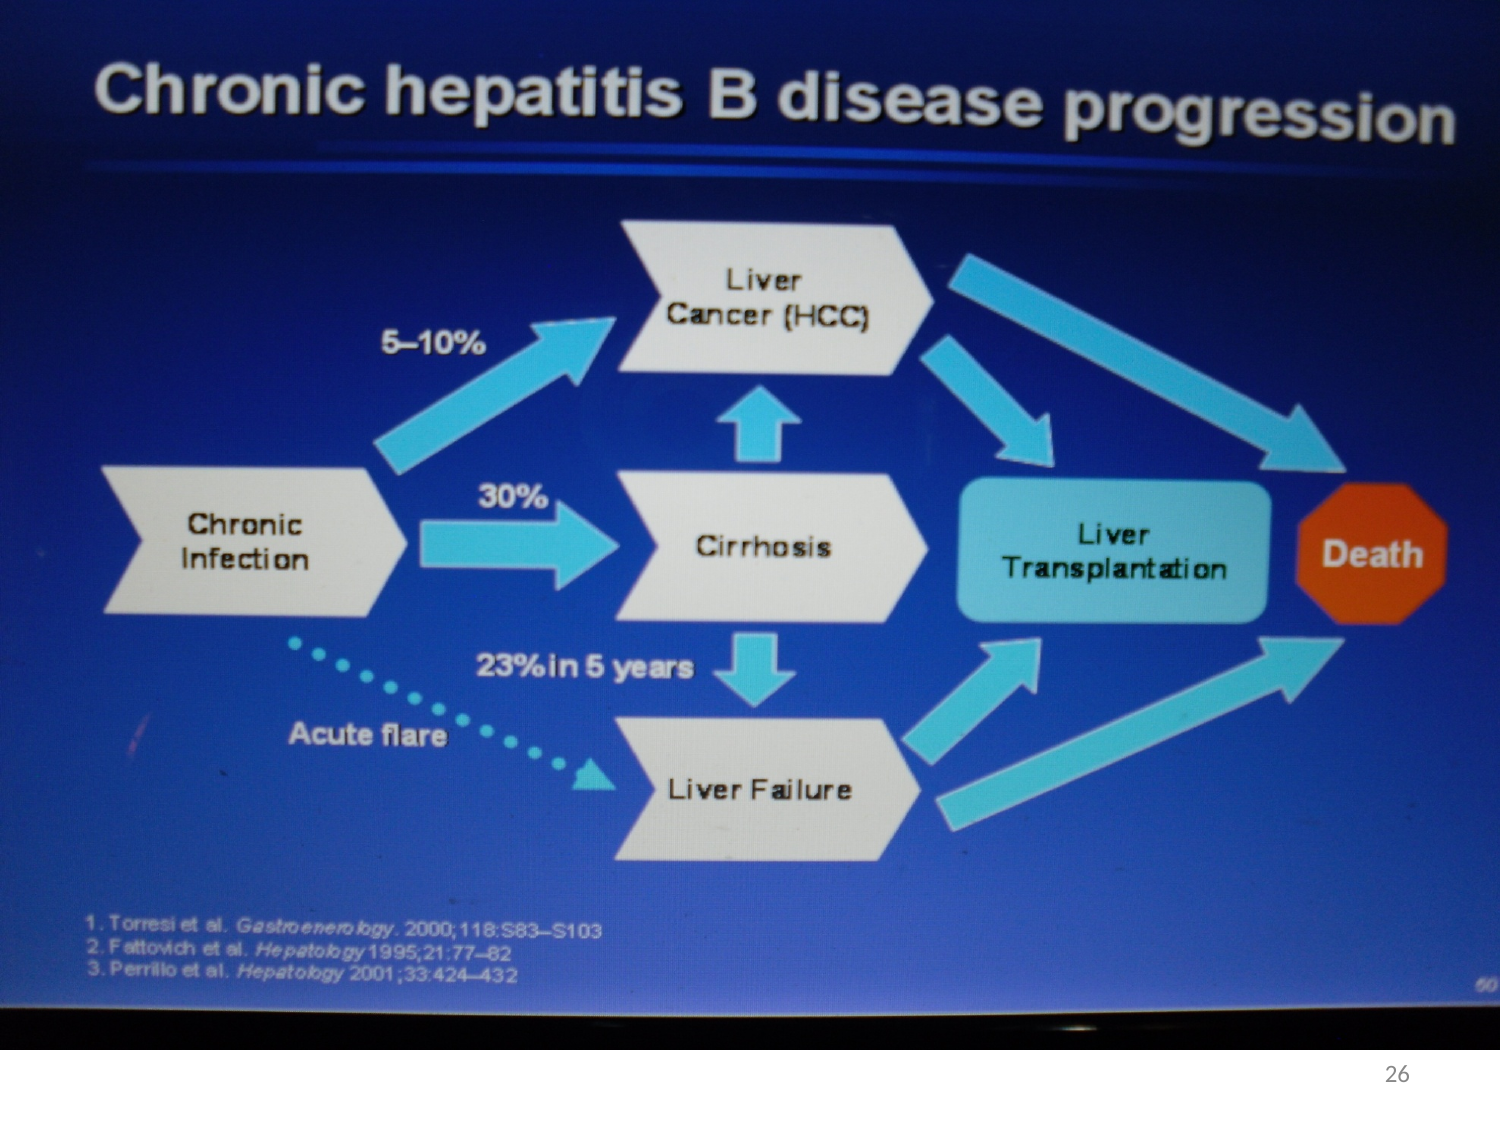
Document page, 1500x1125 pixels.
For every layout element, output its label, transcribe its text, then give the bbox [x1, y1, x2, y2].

text_box <number> [1074, 1050, 1425, 1103]
picture [0, 0, 1500, 1050]
